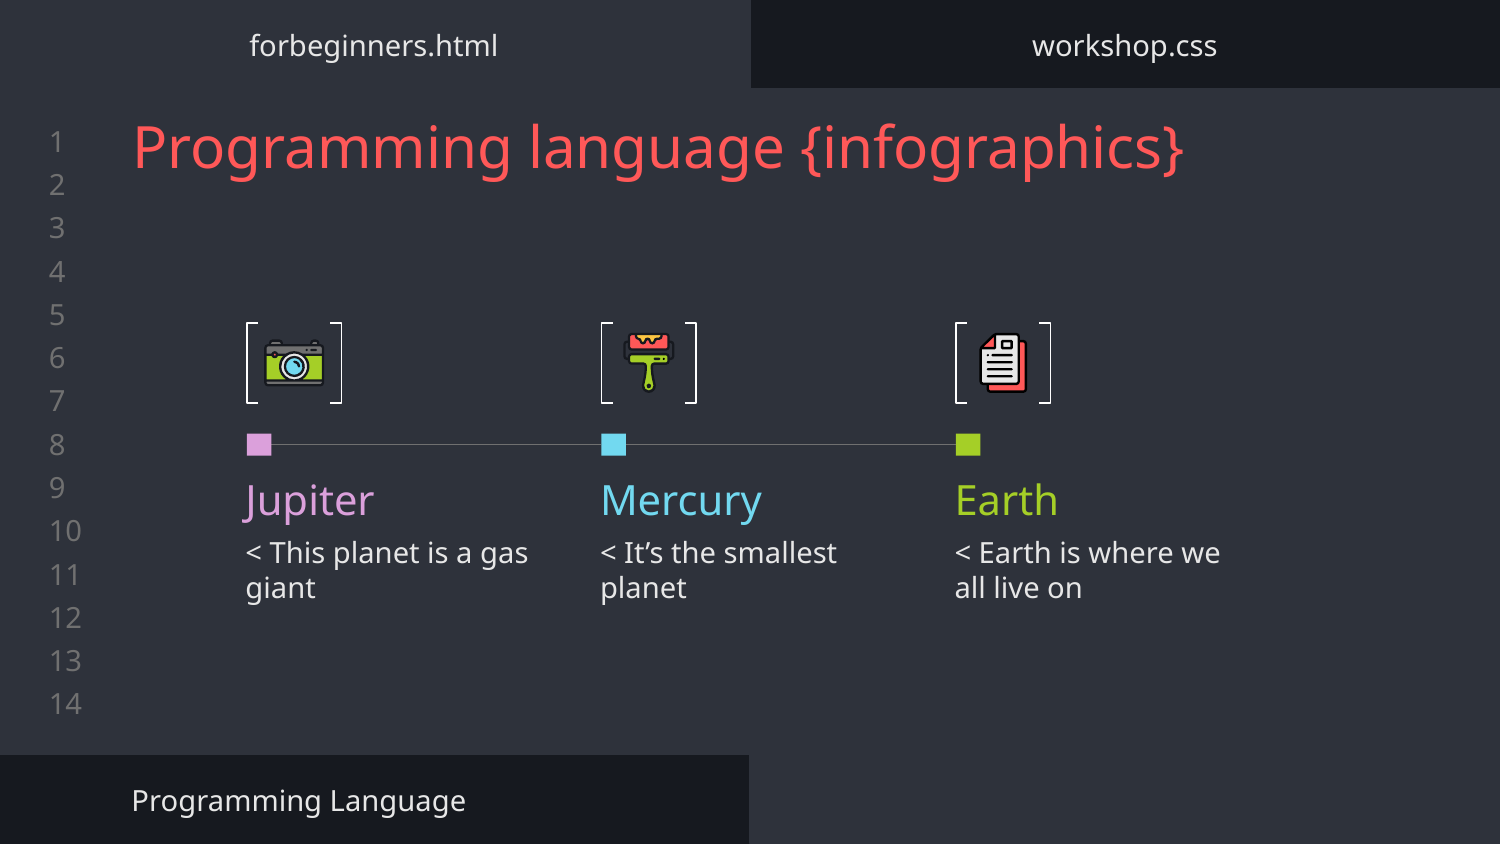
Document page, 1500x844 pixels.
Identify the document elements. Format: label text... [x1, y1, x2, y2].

text_box < Earth is where we all live on [939, 527, 1270, 616]
text_box < It’s the smallest planet [585, 527, 915, 616]
text_box Mercury [585, 470, 915, 527]
text_box < This planet is a gas giant [230, 527, 561, 616]
text_box [955, 433, 981, 456]
text_box Jupiter [230, 470, 561, 527]
title Programming language {infographics} [116, 95, 1383, 190]
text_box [955, 322, 1051, 404]
text_box forbeginners.html [0, 15, 749, 74]
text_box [601, 322, 697, 404]
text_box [623, 332, 675, 394]
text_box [263, 339, 325, 387]
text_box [246, 322, 342, 404]
text_box [601, 433, 626, 456]
text_box [246, 433, 272, 456]
text_box workshop.css [749, 15, 1500, 74]
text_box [979, 332, 1028, 394]
text_box Earth [939, 470, 1270, 527]
text_box Programming Language [116, 770, 915, 829]
